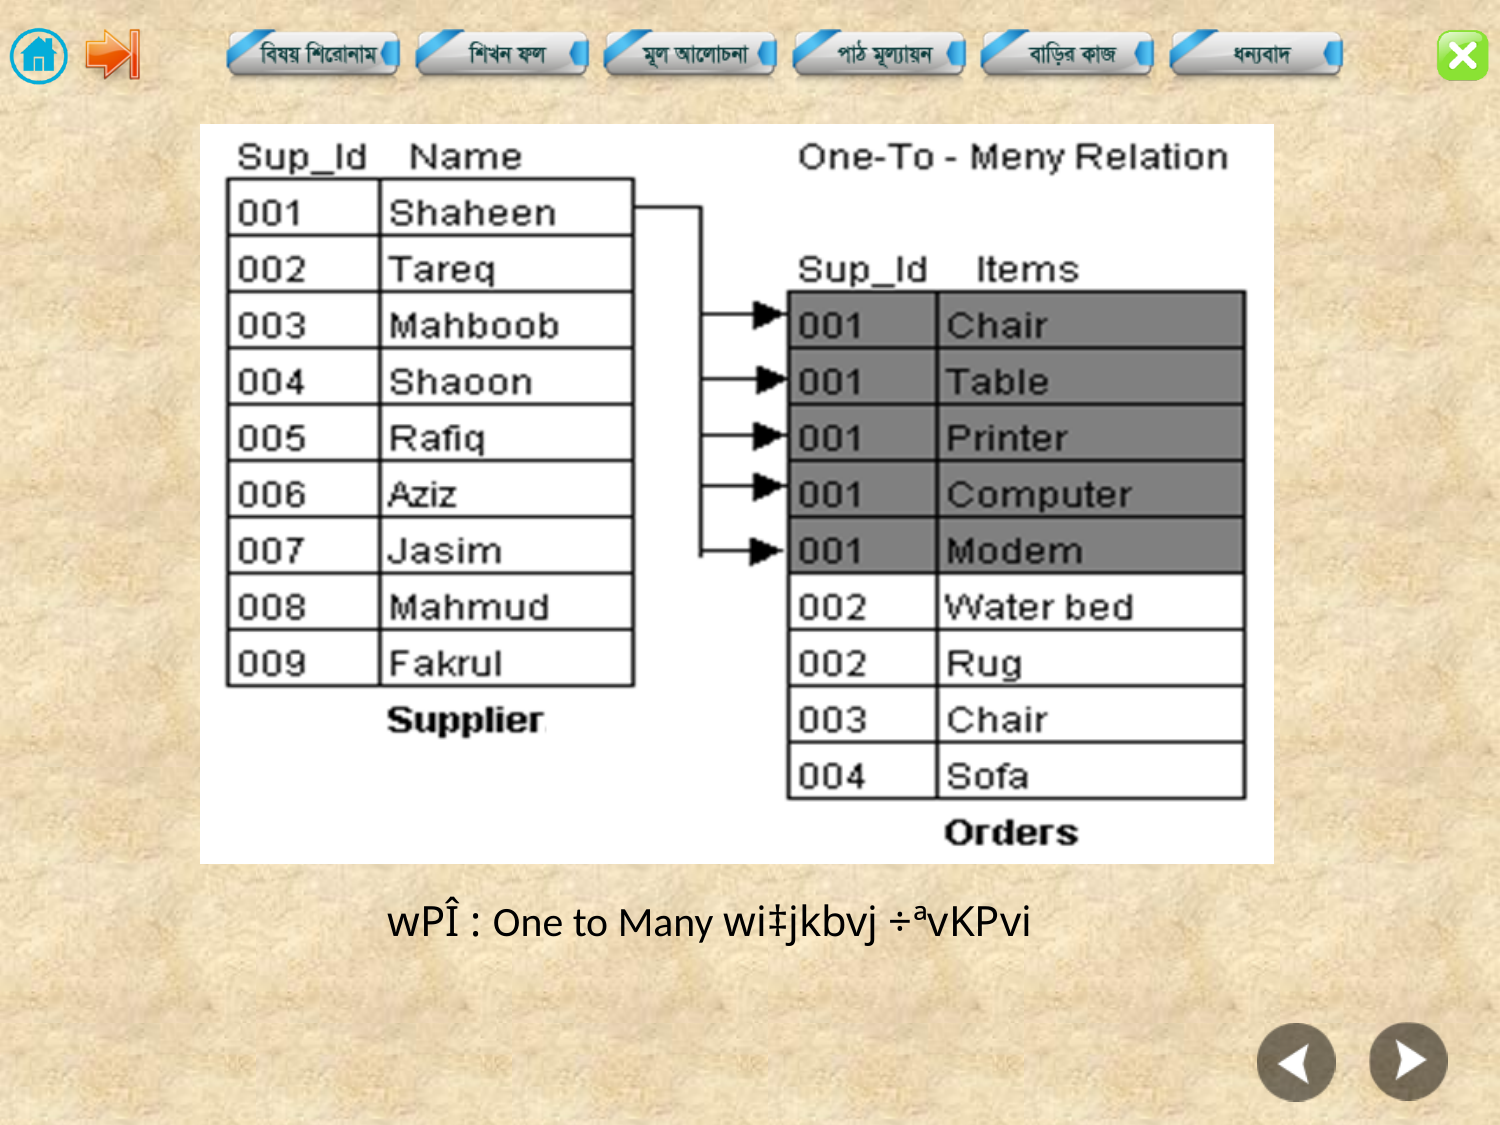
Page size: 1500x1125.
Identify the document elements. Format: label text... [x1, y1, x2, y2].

picture [0, 0, 1500, 1125]
text_box wPÎ : One to Many wi‡jkbvj ÷ªvKPvi [362, 887, 1213, 953]
